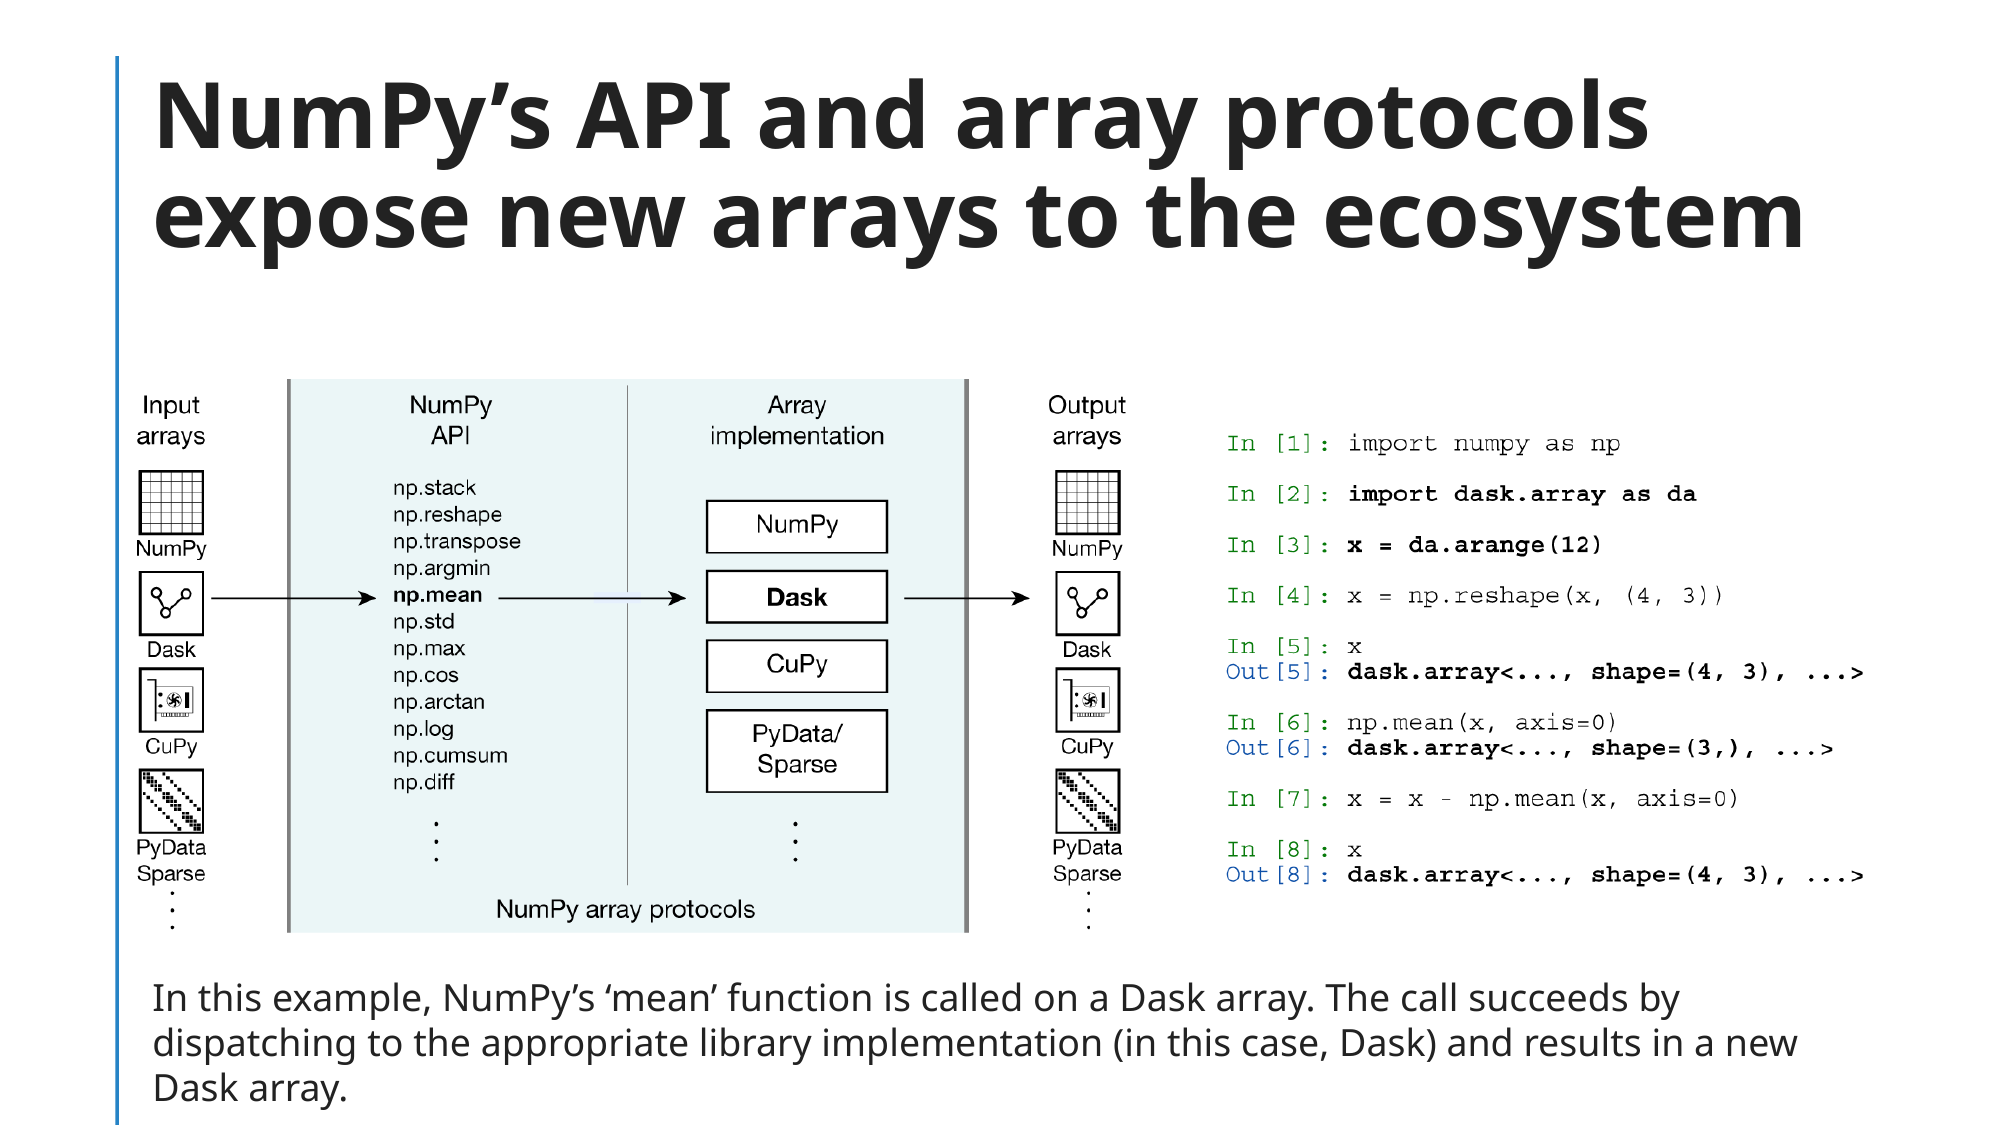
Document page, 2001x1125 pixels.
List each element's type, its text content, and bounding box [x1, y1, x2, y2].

text_box In this example, NumPy’s ‘mean’ function is called on a Dask array. The call succeeds by dispatching to the appropriate library implementation (in this case, Dask) and results in a new Dask array. [137, 966, 1892, 1117]
title NumPy’s API and array protocols expose new arrays to the ecosystem [137, 59, 1863, 278]
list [137, 379, 1863, 933]
